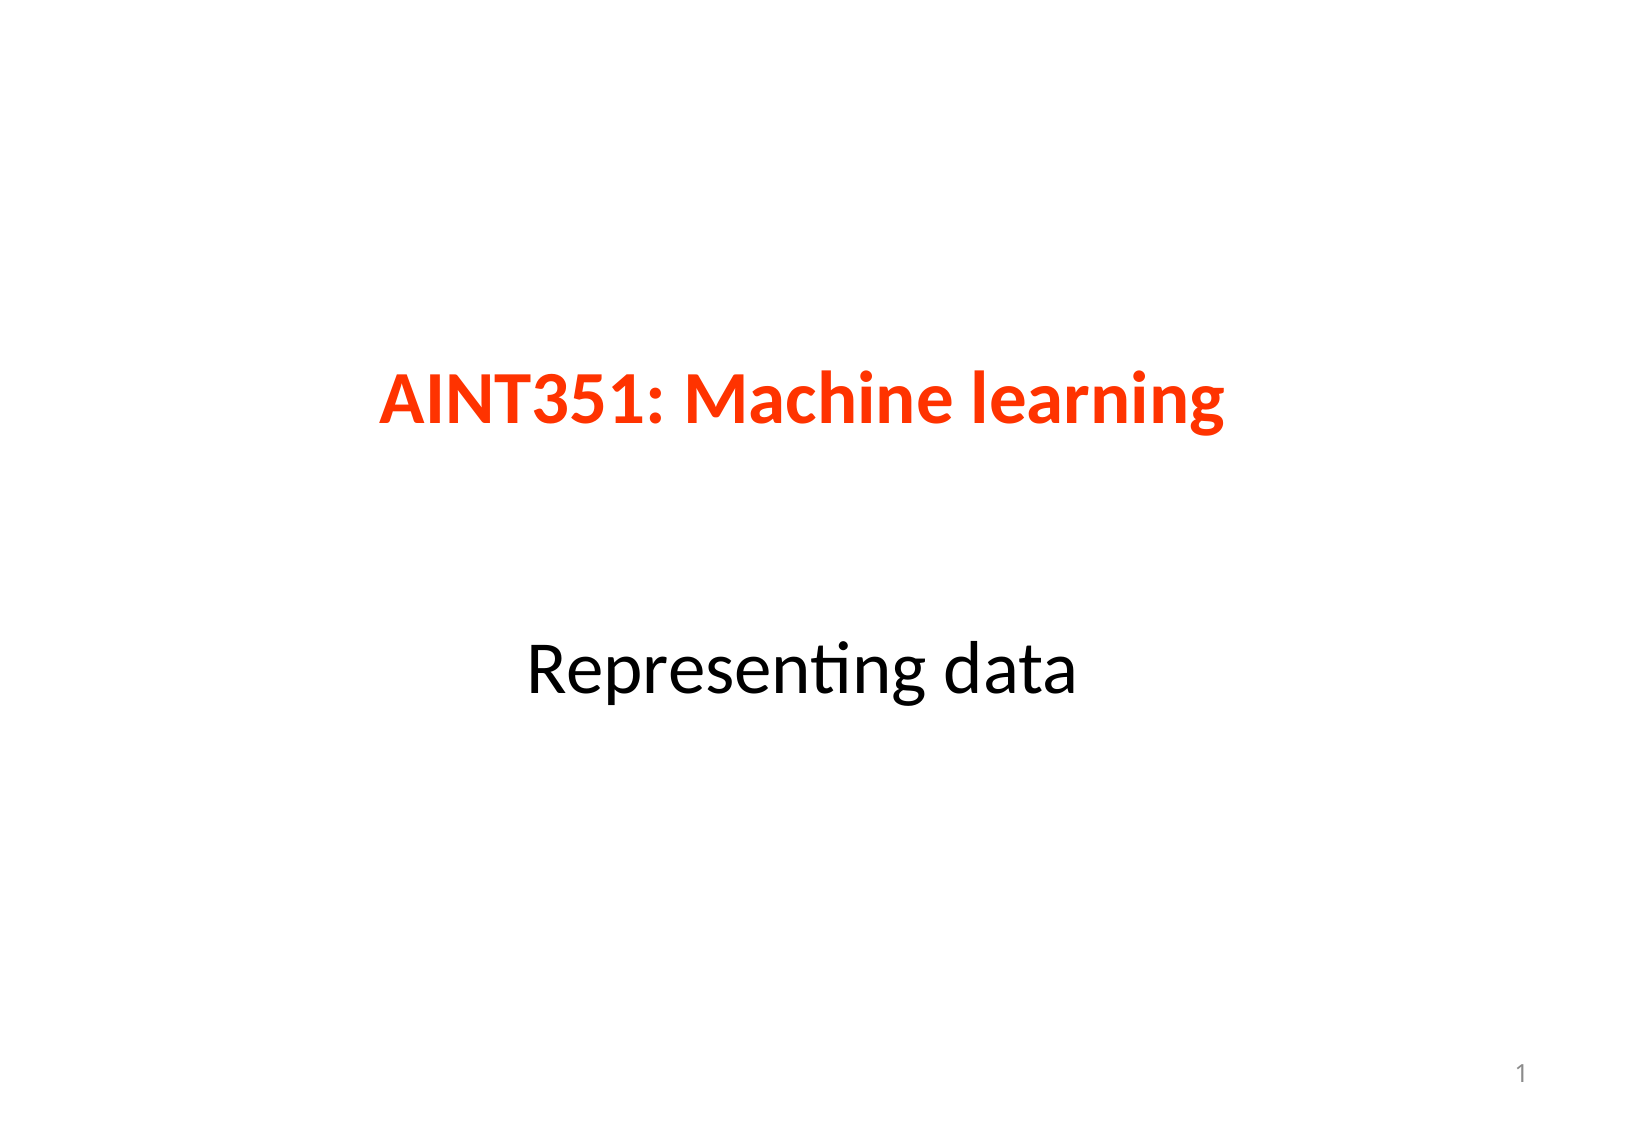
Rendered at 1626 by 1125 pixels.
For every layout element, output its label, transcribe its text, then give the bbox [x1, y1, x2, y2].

slide_number 1 [1164, 1042, 1544, 1103]
title AINT351: Machine learning Representing data [159, 268, 1447, 789]
